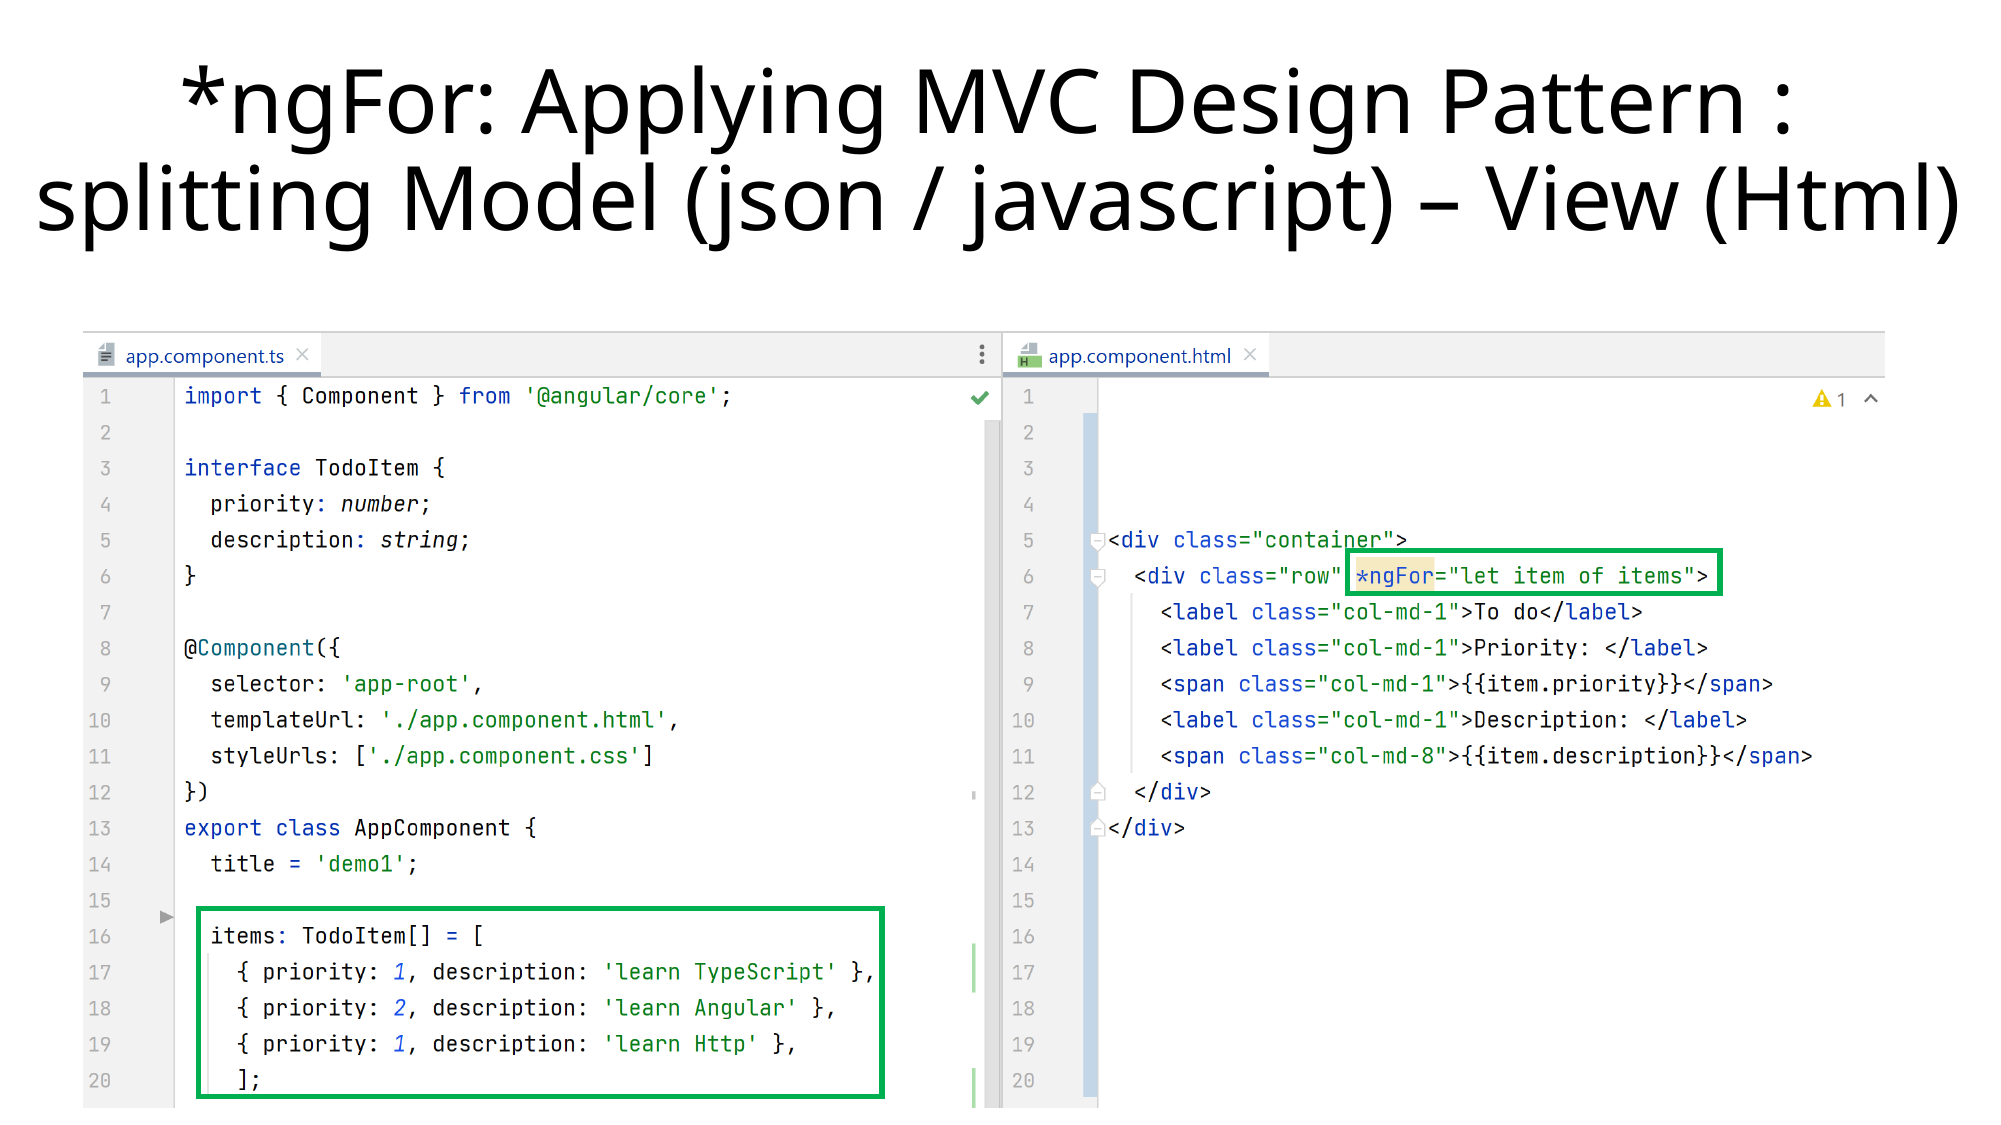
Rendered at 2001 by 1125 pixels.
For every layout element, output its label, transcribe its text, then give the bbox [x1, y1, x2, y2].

picture [83, 331, 1885, 1108]
title *ngFor: Applying MVC Design Pattern : splitting Model (json / javascript) – View (Html) [0, 3, 2000, 304]
